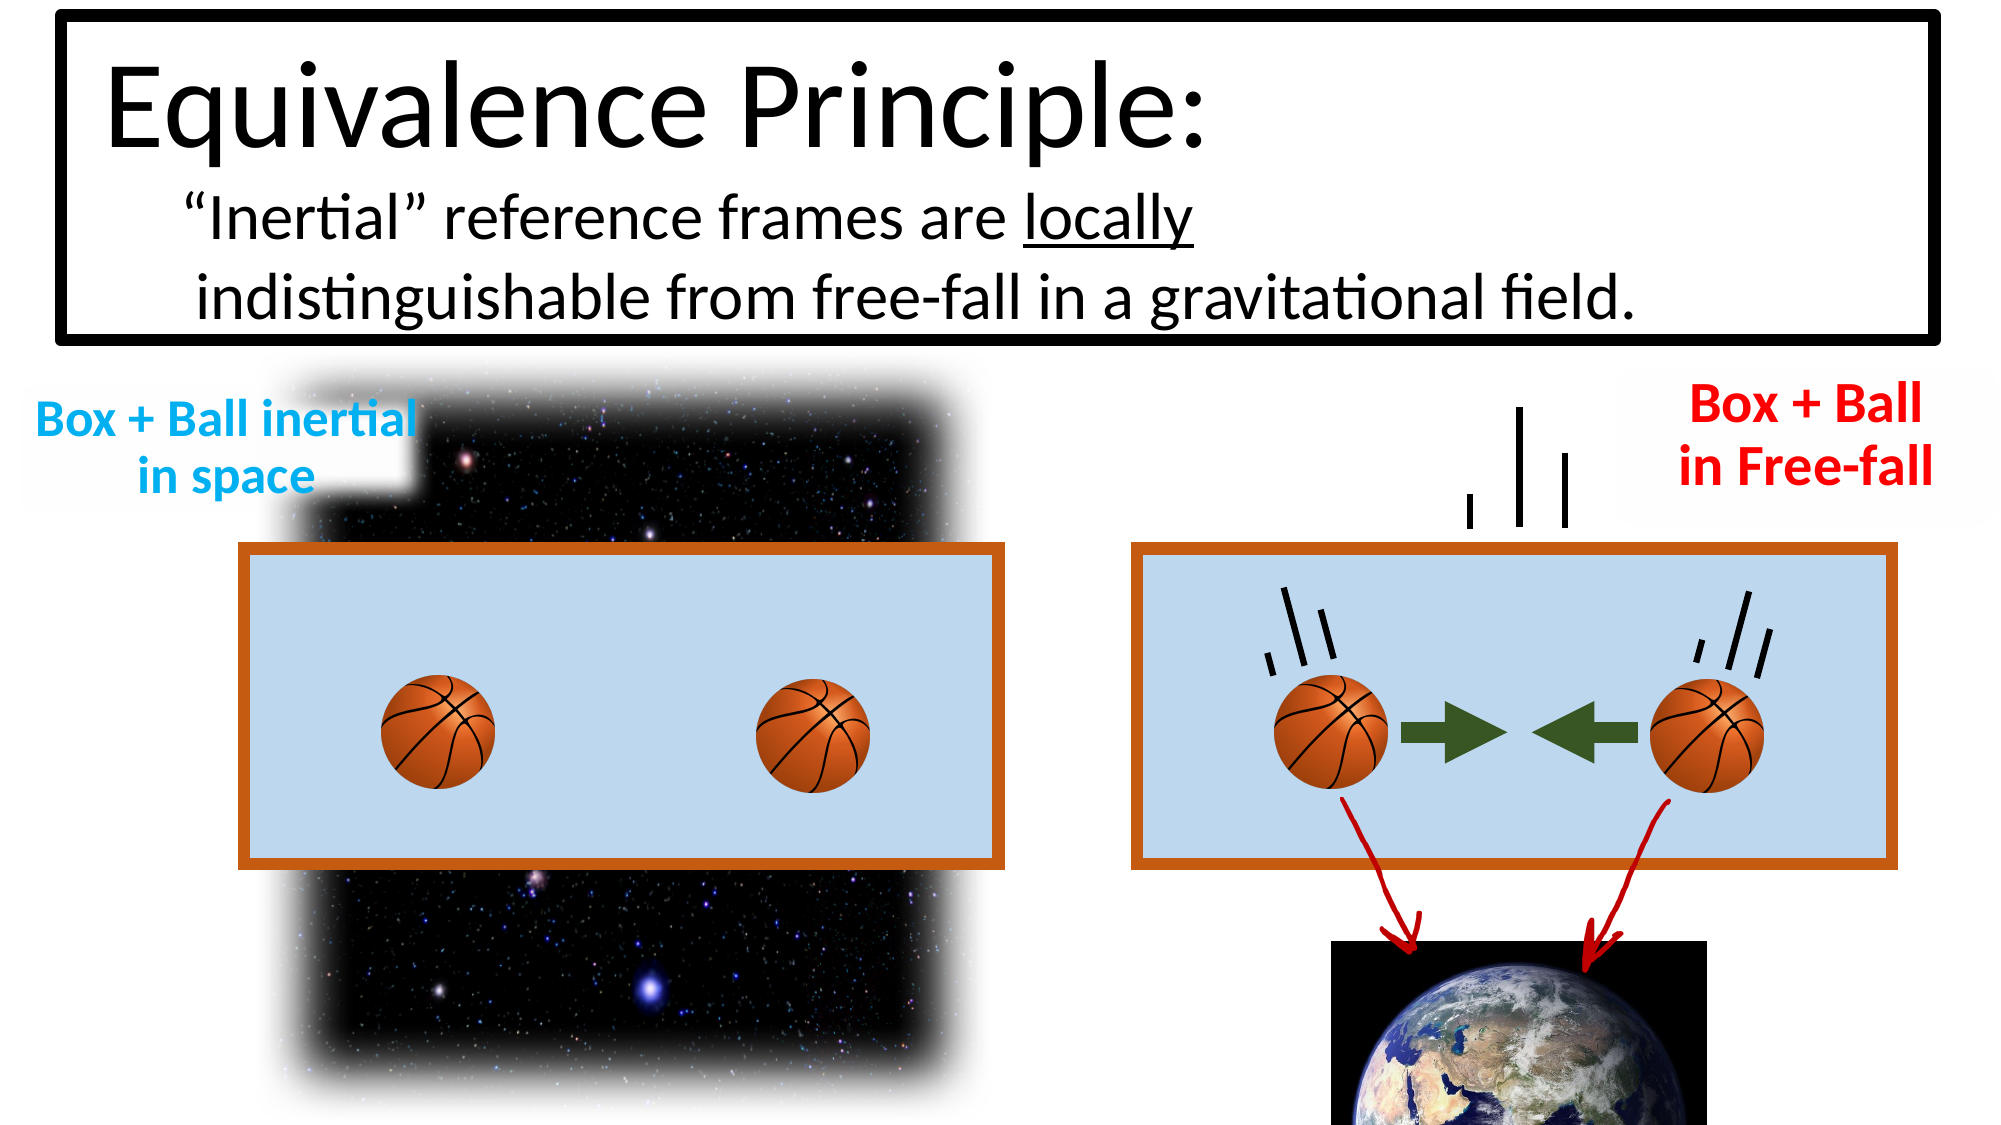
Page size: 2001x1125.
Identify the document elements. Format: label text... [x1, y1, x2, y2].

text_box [381, 675, 870, 793]
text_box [1644, 394, 1970, 498]
picture [1330, 865, 1707, 1125]
text_box Box + Ball in Free-fall [1649, 399, 1965, 493]
text_box Box + Ball inertial in space [53, 417, 253, 479]
text_box Sea water [48, 412, 253, 484]
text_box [1695, 599, 1779, 663]
text_box [994, 547, 1000, 865]
picture [253, 347, 994, 1125]
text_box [1456, 420, 1579, 516]
text_box [243, 547, 253, 865]
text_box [1251, 596, 1335, 660]
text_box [45, 409, 253, 487]
text_box Equivalence Principle: “Inertial” reference frames are locally indistinguishable from free-fall in a gravitational field. [60, 15, 1935, 341]
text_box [1137, 548, 1892, 865]
